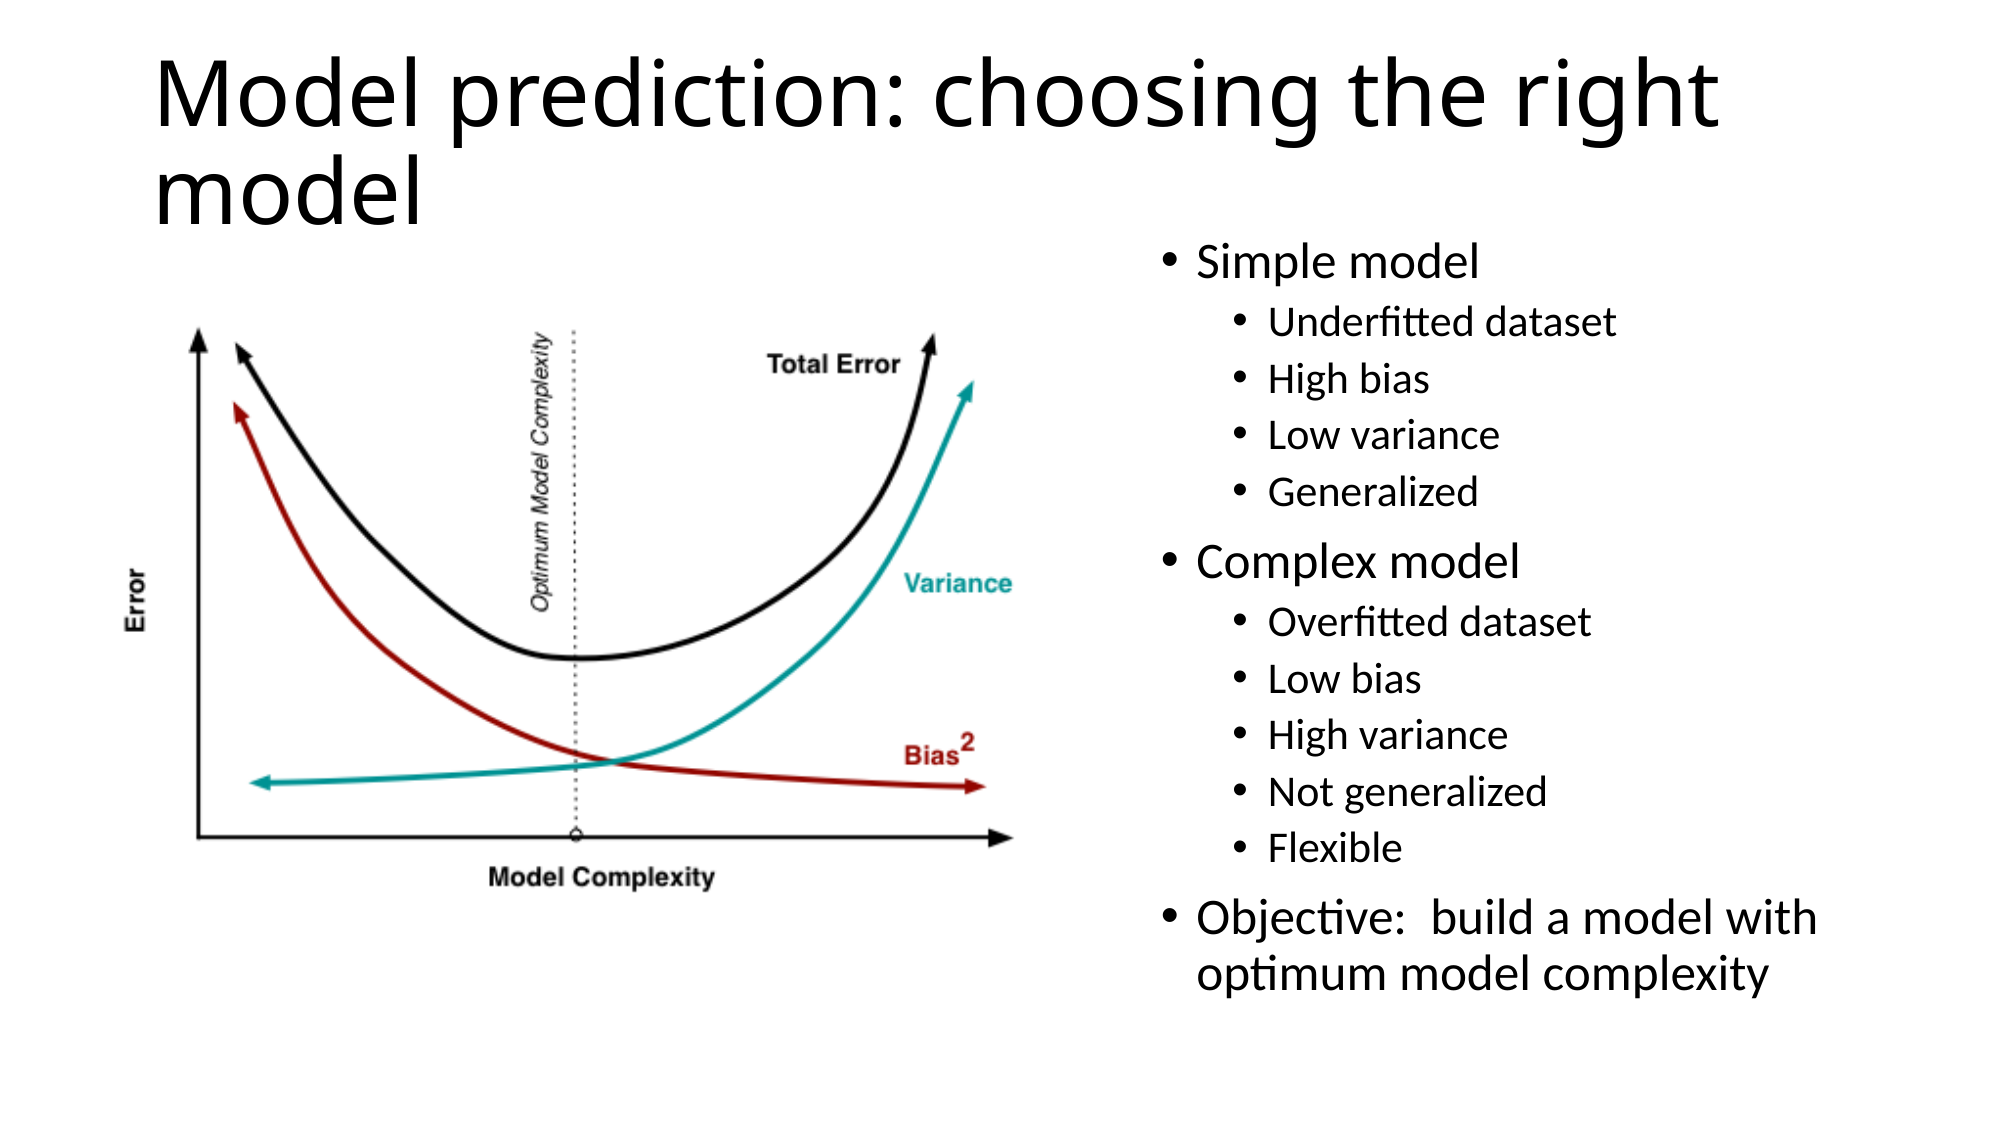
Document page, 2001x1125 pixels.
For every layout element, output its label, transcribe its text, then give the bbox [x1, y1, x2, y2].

list Simple model Underfitted dataset High bias Low variance Generalized Complex model Overfitted dataset Low bias High variance Not generalized Flexible Objective: build a model with optimum model complexity [1145, 226, 1863, 1014]
title Model prediction: choosing the right model [137, 37, 1863, 255]
picture [101, 303, 1063, 908]
